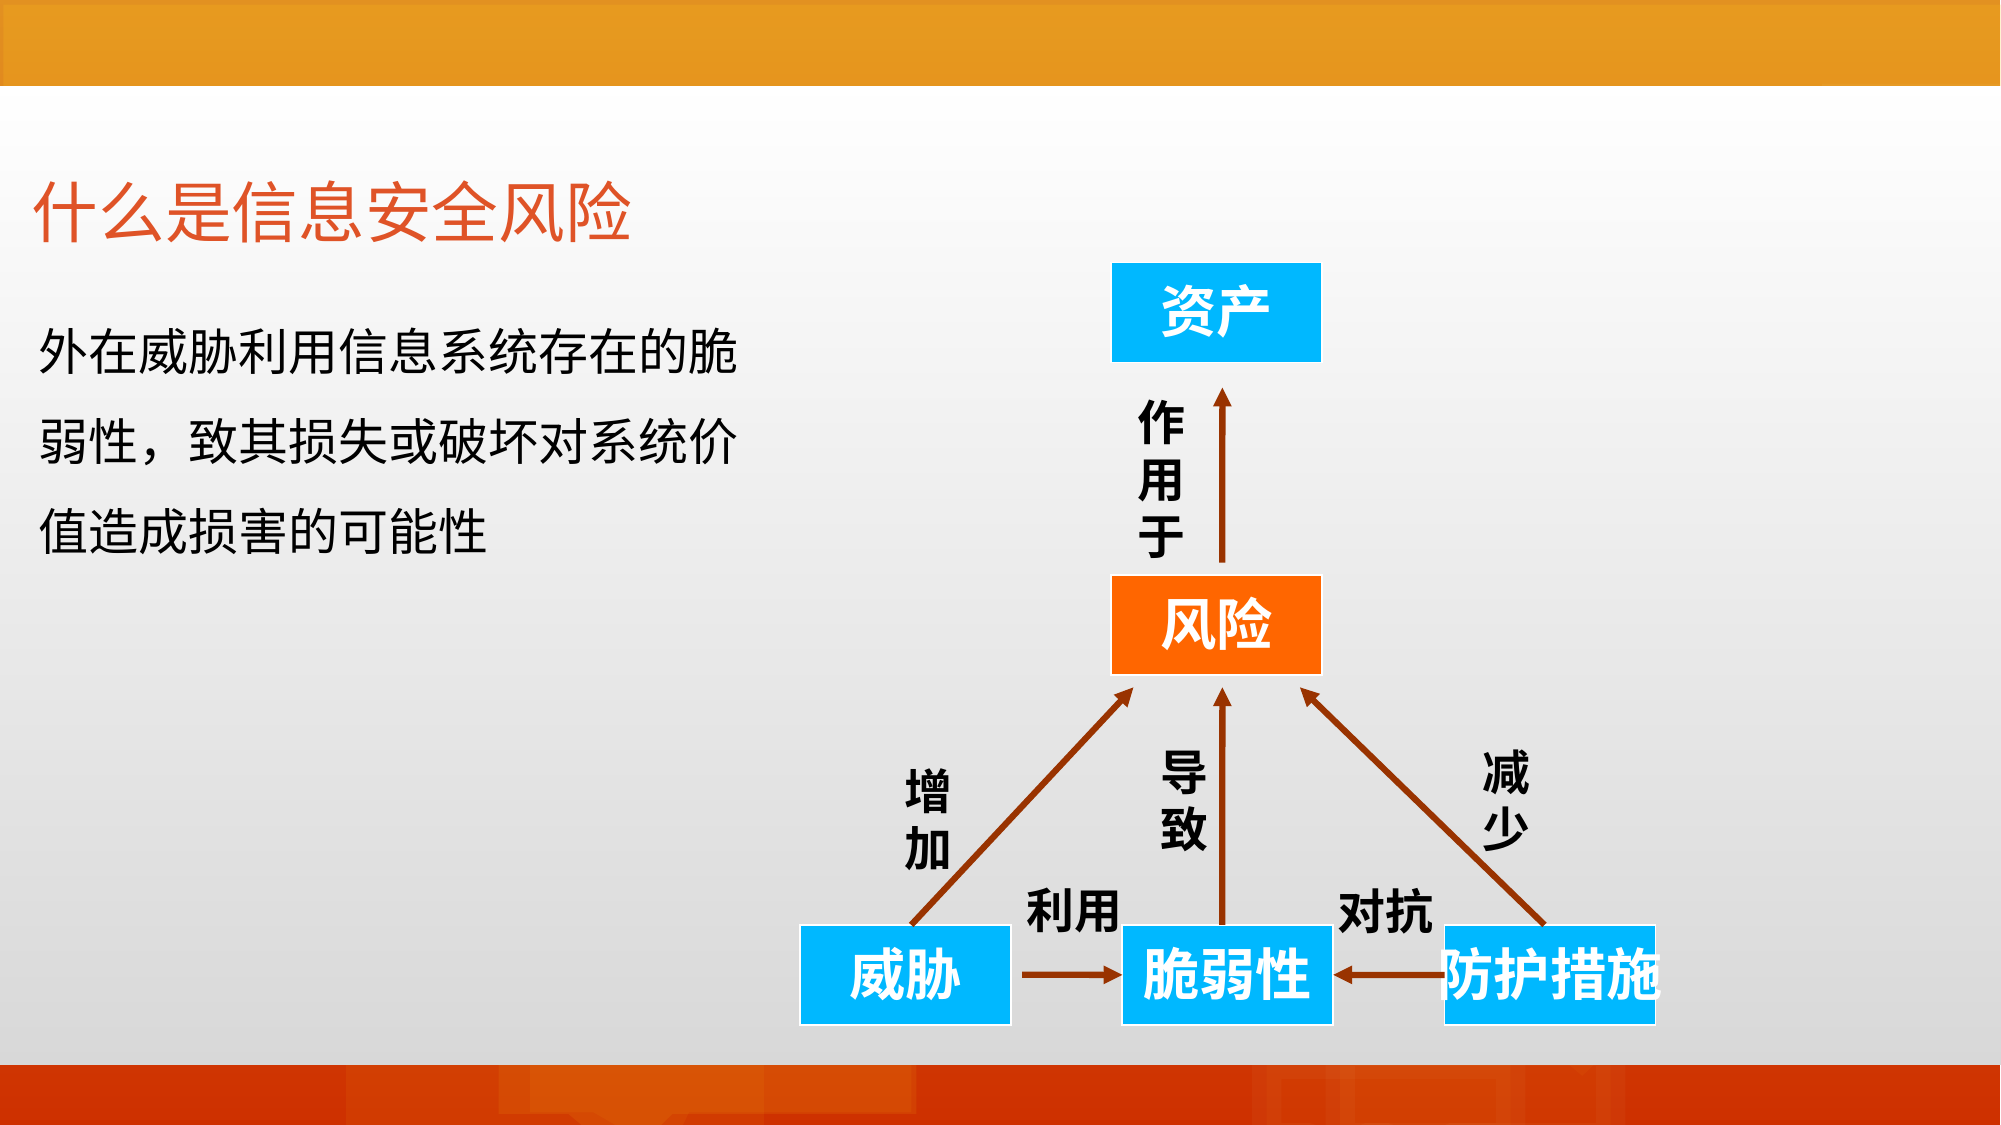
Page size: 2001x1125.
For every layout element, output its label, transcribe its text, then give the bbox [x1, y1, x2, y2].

list 外在威胁利用信息系统存在的脆弱性，致其损失或破坏对系统价值造成损害的可能性 [22, 283, 799, 901]
title 什么是信息安全风险 [15, 104, 1194, 259]
text_box [0, 86, 2000, 1065]
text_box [799, 262, 1656, 1025]
